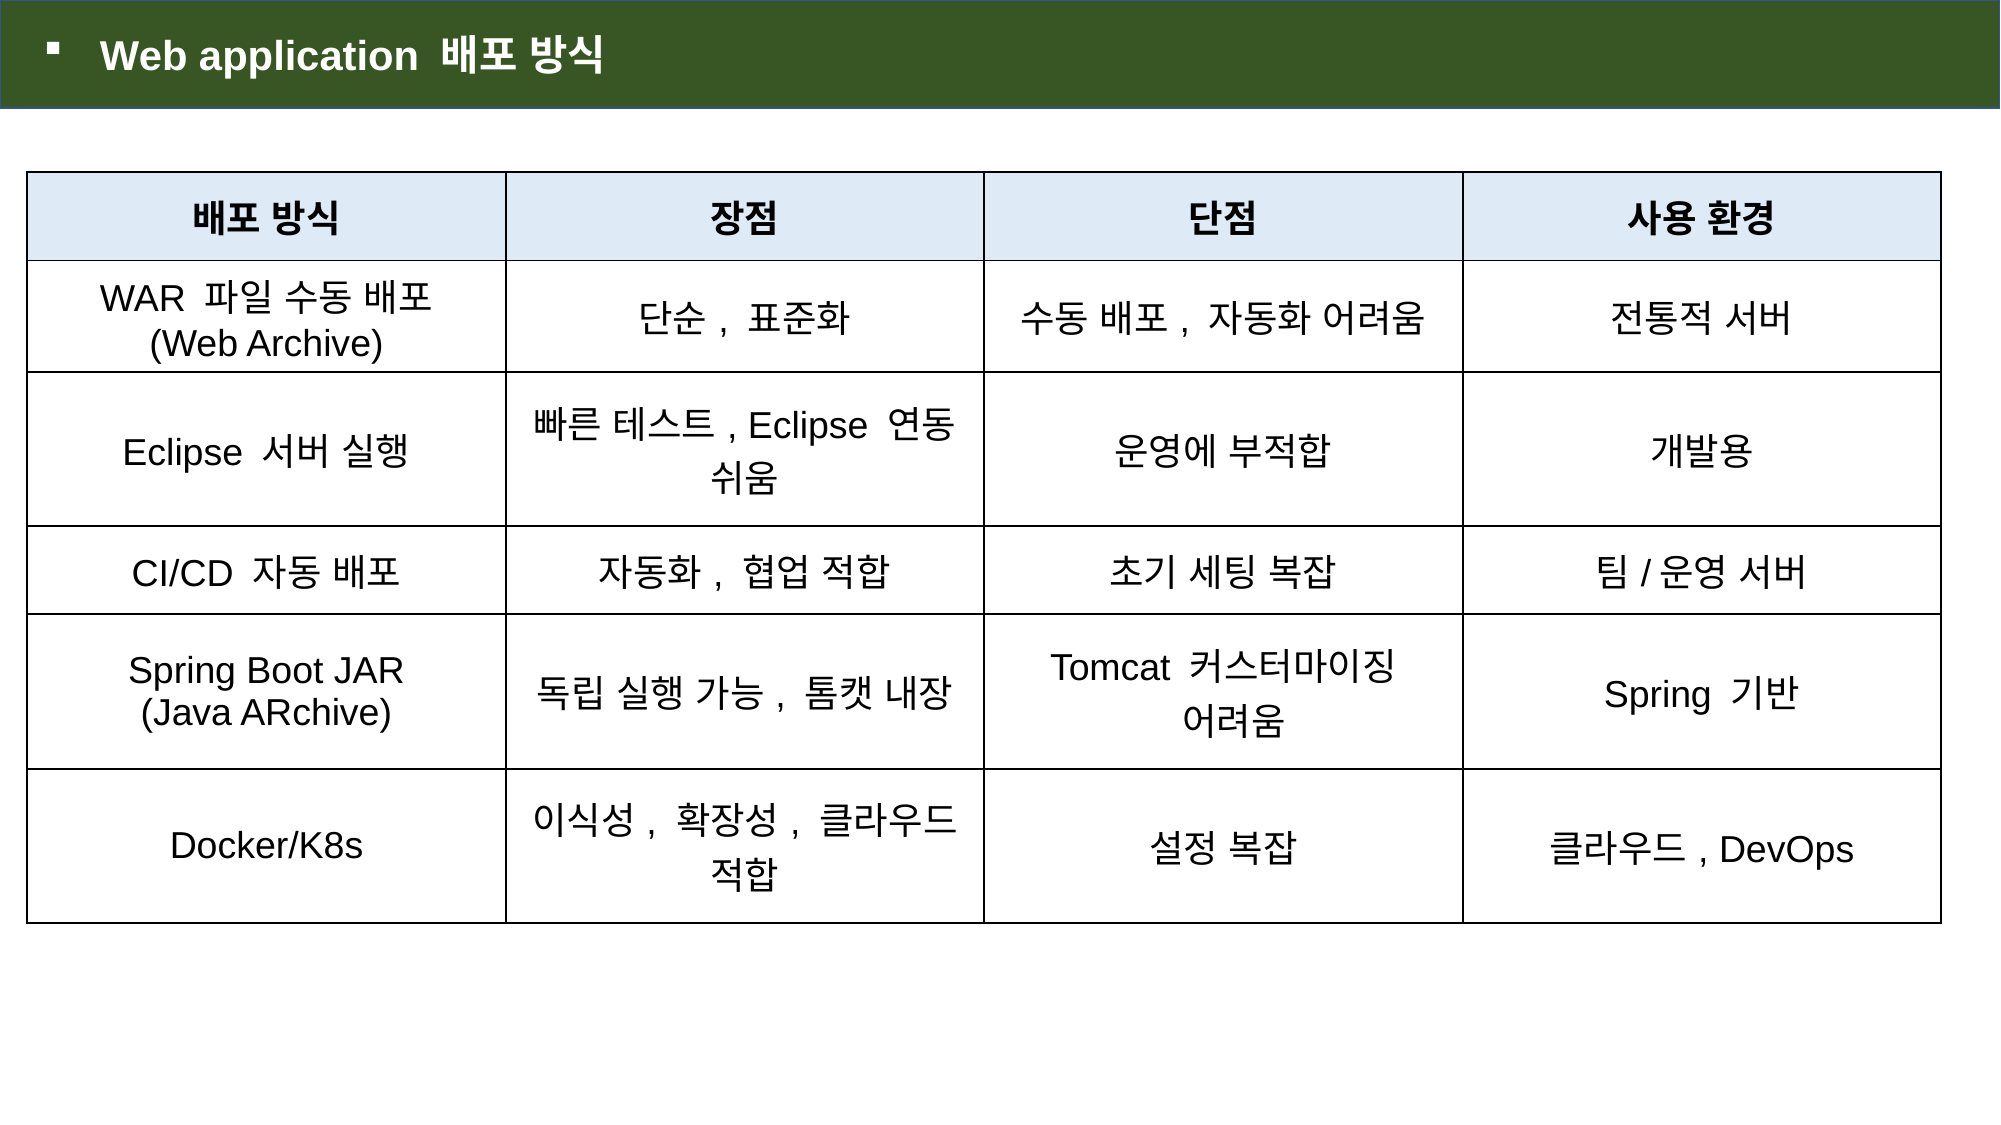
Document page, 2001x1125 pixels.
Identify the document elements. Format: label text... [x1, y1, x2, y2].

table_header 사용 환경 [1464, 173, 1940, 260]
table_cell 설정 복잡 [985, 770, 1462, 922]
table_cell CI/CD 자동 배포 [28, 527, 505, 613]
text_box Web application 배포 방식 [0, 0, 2000, 109]
table_cell 이식성, 확장성, 클라우드 적합 [507, 770, 983, 922]
table_cell 수동 배포, 자동화 어려움 [985, 261, 1462, 371]
table_cell Tomcat 커스터마이징 어려움 [985, 615, 1462, 768]
table_cell 빠른 테스트, Eclipse 연동 쉬움 [507, 373, 983, 525]
table_cell 단순, 표준화 [507, 261, 983, 371]
table_cell 자동화, 협업 적합 [507, 527, 983, 613]
table_header 장점 [507, 173, 983, 260]
table_cell Spring Boot JAR (Java ARchive) [28, 615, 505, 768]
table_cell 전통적 서버 [1464, 261, 1940, 371]
table_header 단점 [985, 173, 1462, 260]
table_header 배포 방식 [28, 173, 505, 260]
table_cell 클라우드, DevOps [1464, 770, 1940, 922]
table_cell Docker/K8s [28, 770, 505, 922]
table_cell Spring 기반 [1464, 615, 1940, 768]
table_cell 개발용 [1464, 373, 1940, 525]
table_cell 운영에 부적합 [985, 373, 1462, 525]
table_cell 팀/운영 서버 [1464, 527, 1940, 613]
table_cell 독립 실행 가능, 톰캣 내장 [507, 615, 983, 768]
table_cell Eclipse 서버 실행 [28, 373, 505, 525]
table_cell 초기 세팅 복잡 [985, 527, 1462, 613]
table_cell WAR 파일 수동 배포 (Web Archive) [28, 261, 505, 371]
